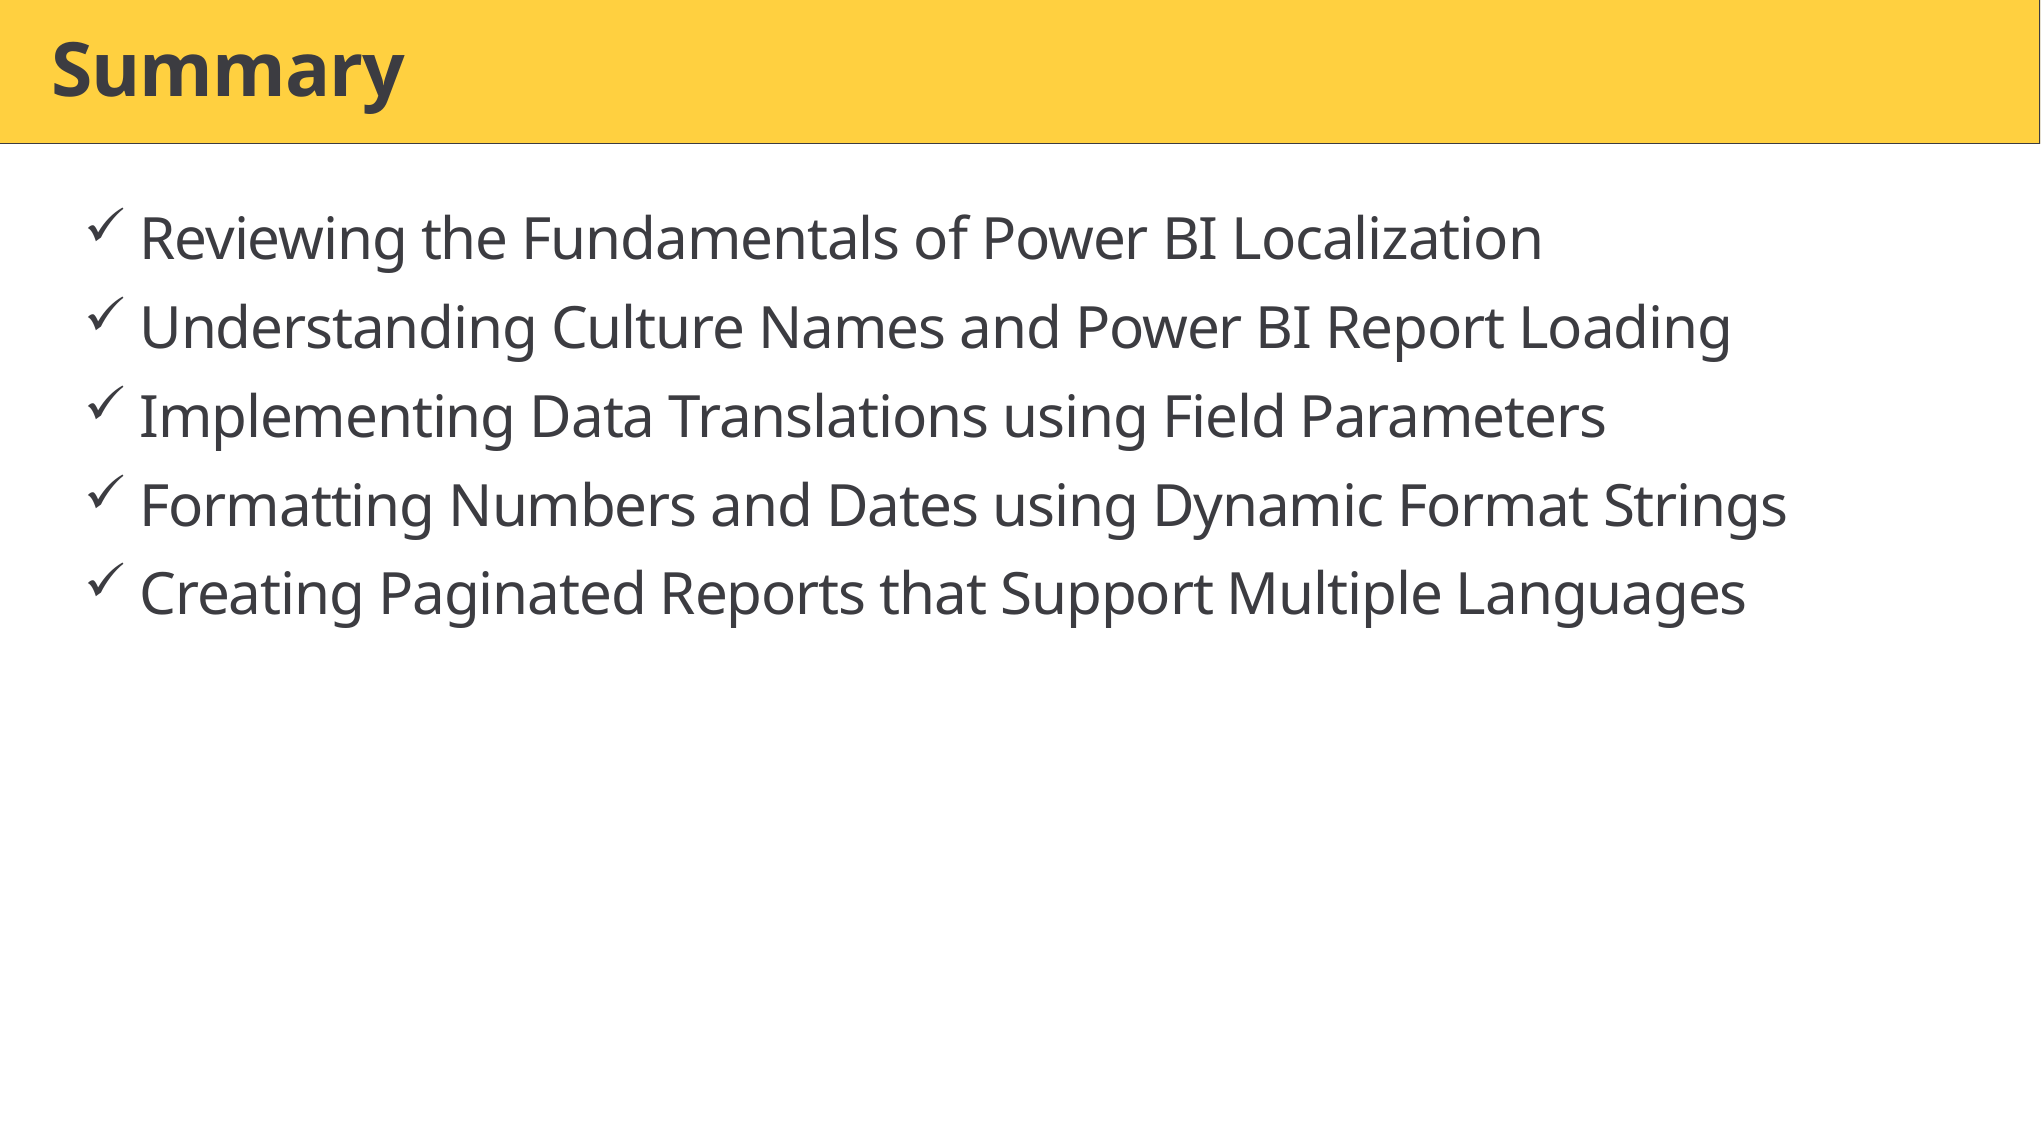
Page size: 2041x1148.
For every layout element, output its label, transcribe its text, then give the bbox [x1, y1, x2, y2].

title Summary [51, 31, 1988, 113]
list Reviewing the Fundamentals of Power BI Localization Understanding Culture Names and Power BI Report Loading Implementing Data Translations using Field Parameters Formatting Numbers and Dates using Dynamic Format Strings Creating Paginated Reports that Support Multiple Languages [83, 201, 1988, 631]
